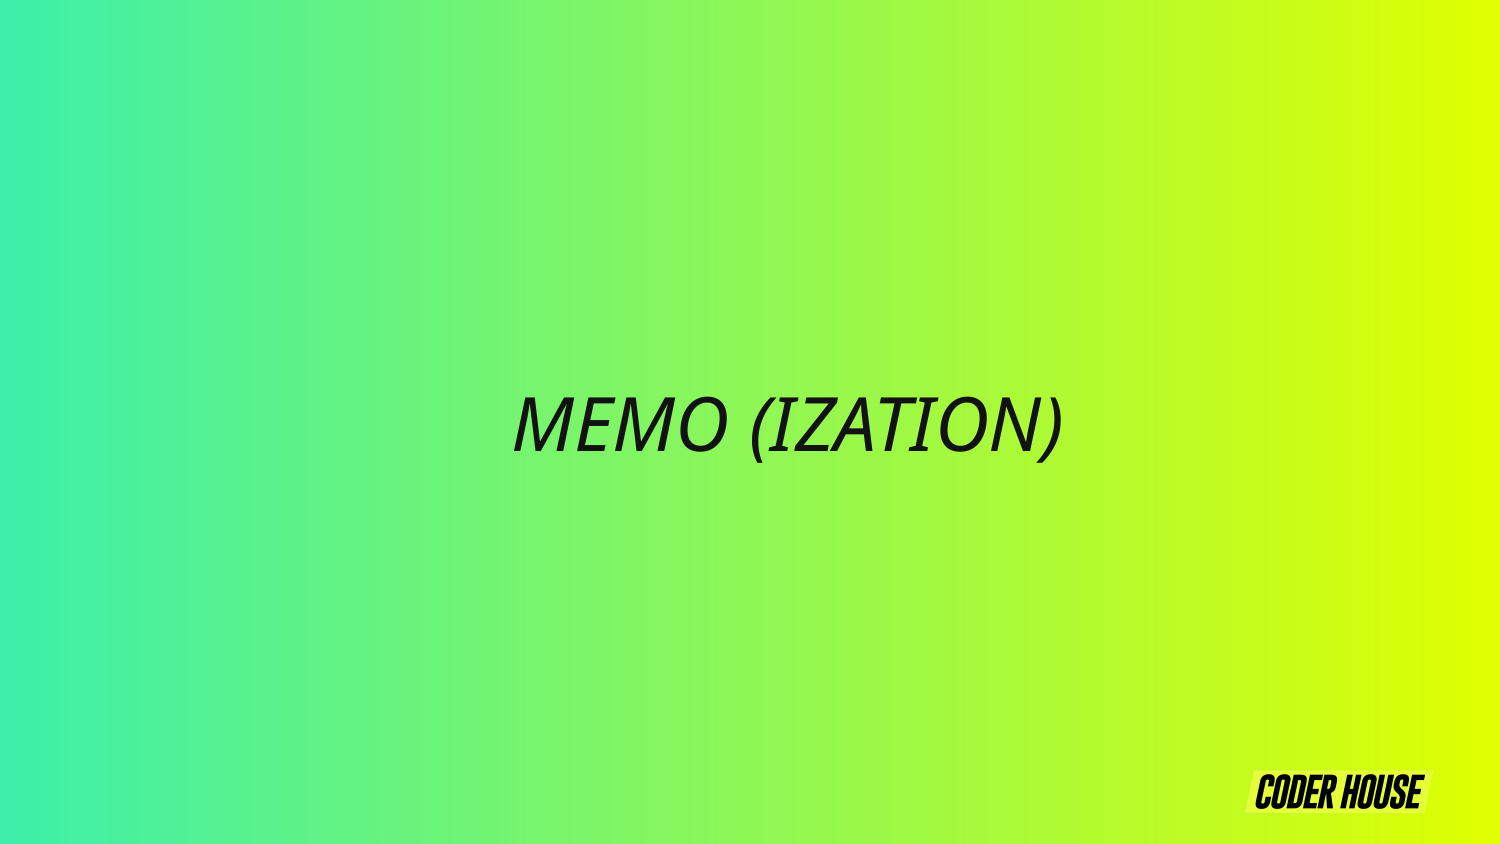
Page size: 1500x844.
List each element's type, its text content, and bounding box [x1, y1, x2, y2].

picture [1241, 764, 1437, 819]
text_box MEMO (IZATION) [289, 340, 1211, 503]
